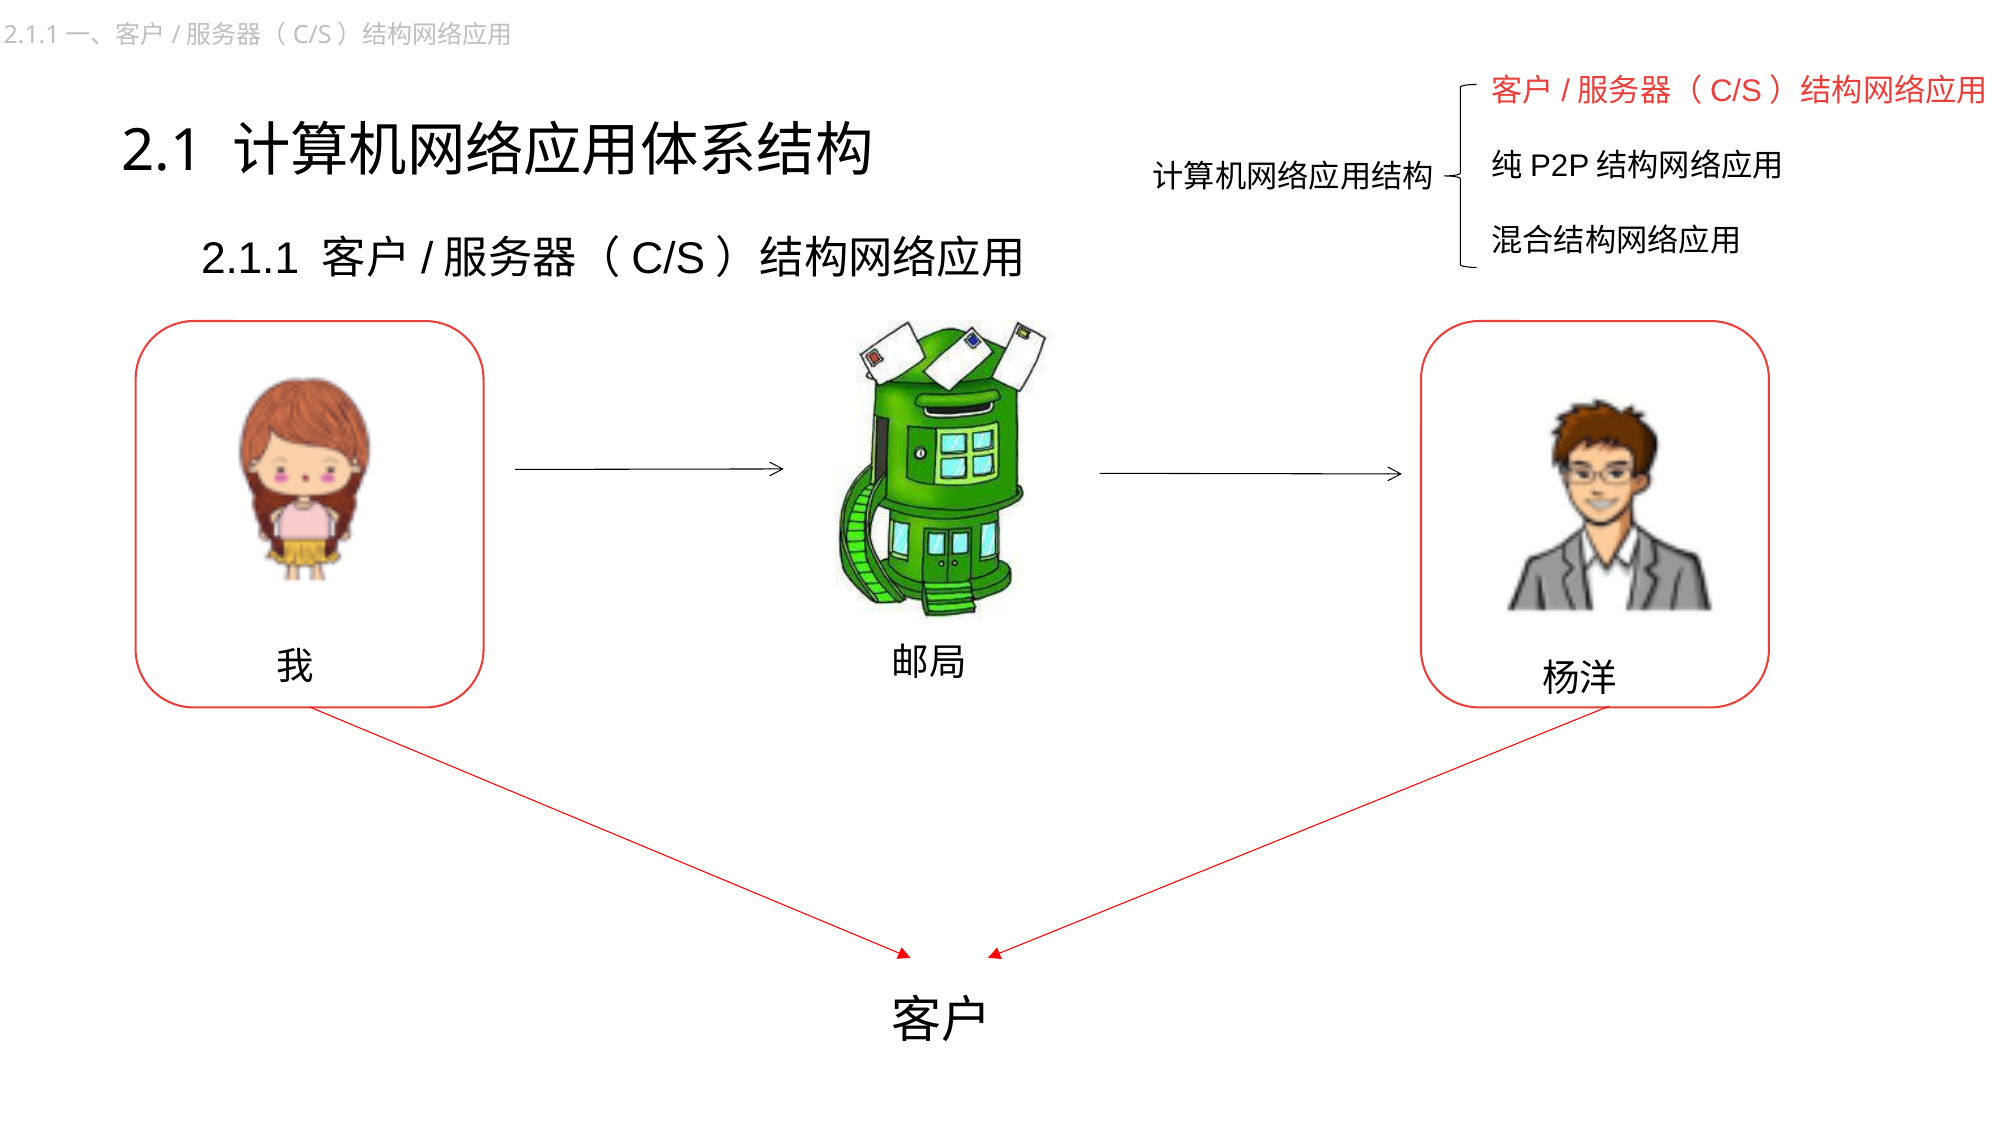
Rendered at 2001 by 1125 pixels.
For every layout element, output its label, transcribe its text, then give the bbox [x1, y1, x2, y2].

text_box 2.1.1一、客户/服务器（C/S）结构网络应用 [0, 11, 528, 57]
picture [158, 336, 453, 619]
picture [1421, 347, 1726, 626]
title 2.1 计算机网络应用体系结构 [106, 42, 1832, 260]
text_box 计算机网络应用结构 [1137, 148, 1459, 201]
text_box [1444, 83, 1477, 268]
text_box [309, 706, 911, 958]
picture [794, 320, 1081, 619]
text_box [987, 706, 1610, 958]
text_box [1419, 319, 1770, 709]
text_box 客户/服务器（C/S）结构网络应用 纯P2P结构网络应用 混合结构网络应用 [1476, 63, 2000, 265]
text_box 2.1.1 客户/服务器（C/S）结构网络应用 [186, 221, 1209, 290]
text_box 客户 [877, 980, 1019, 1056]
text_box [134, 319, 485, 709]
text_box 邮局 [877, 630, 1099, 691]
